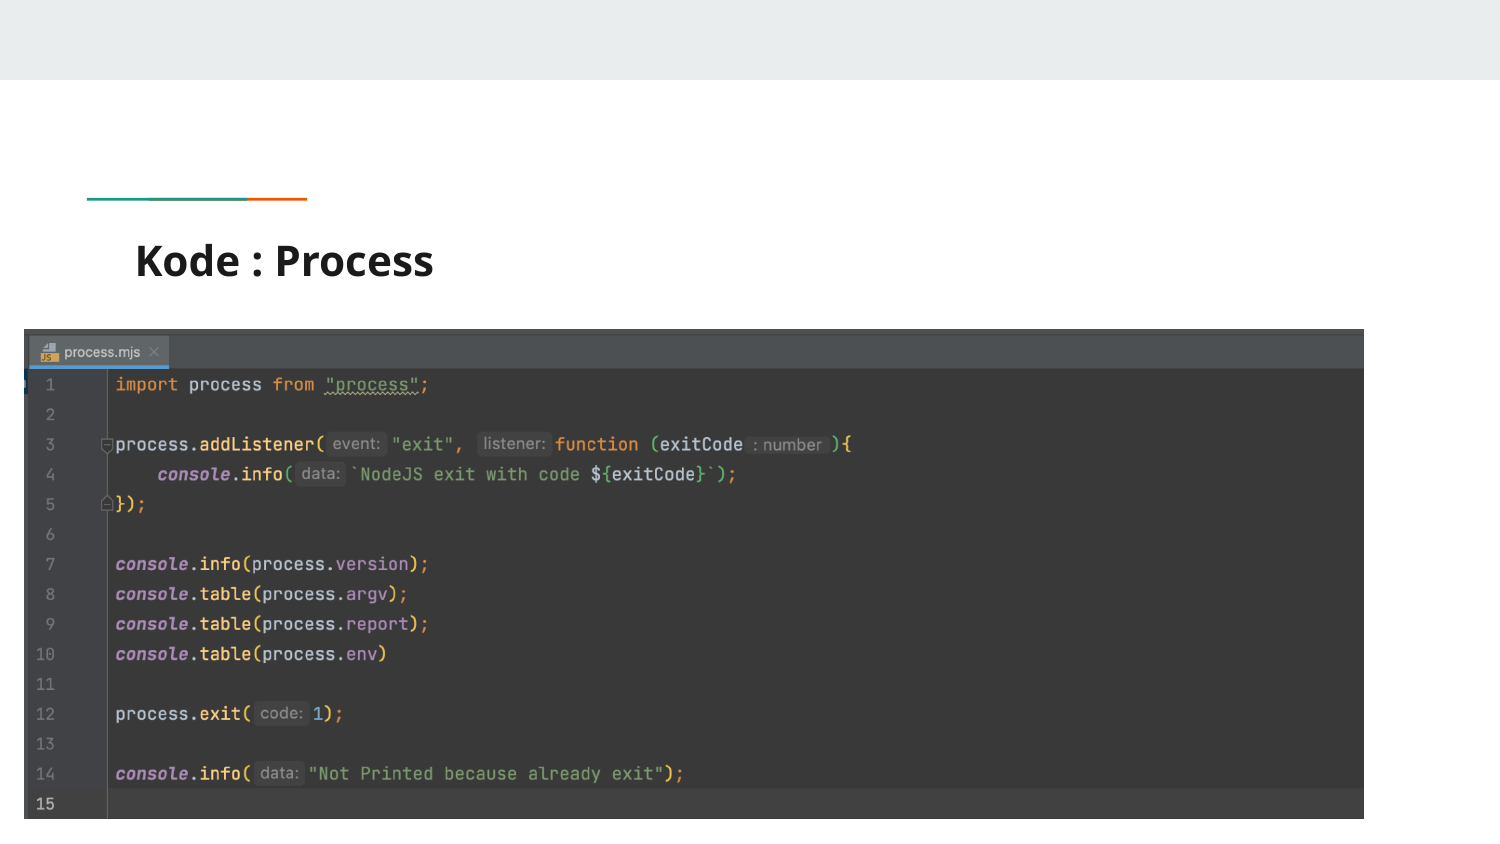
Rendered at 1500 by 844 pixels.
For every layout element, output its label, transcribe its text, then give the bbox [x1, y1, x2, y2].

title Kode : Process [119, 216, 1381, 305]
picture [24, 328, 1365, 819]
